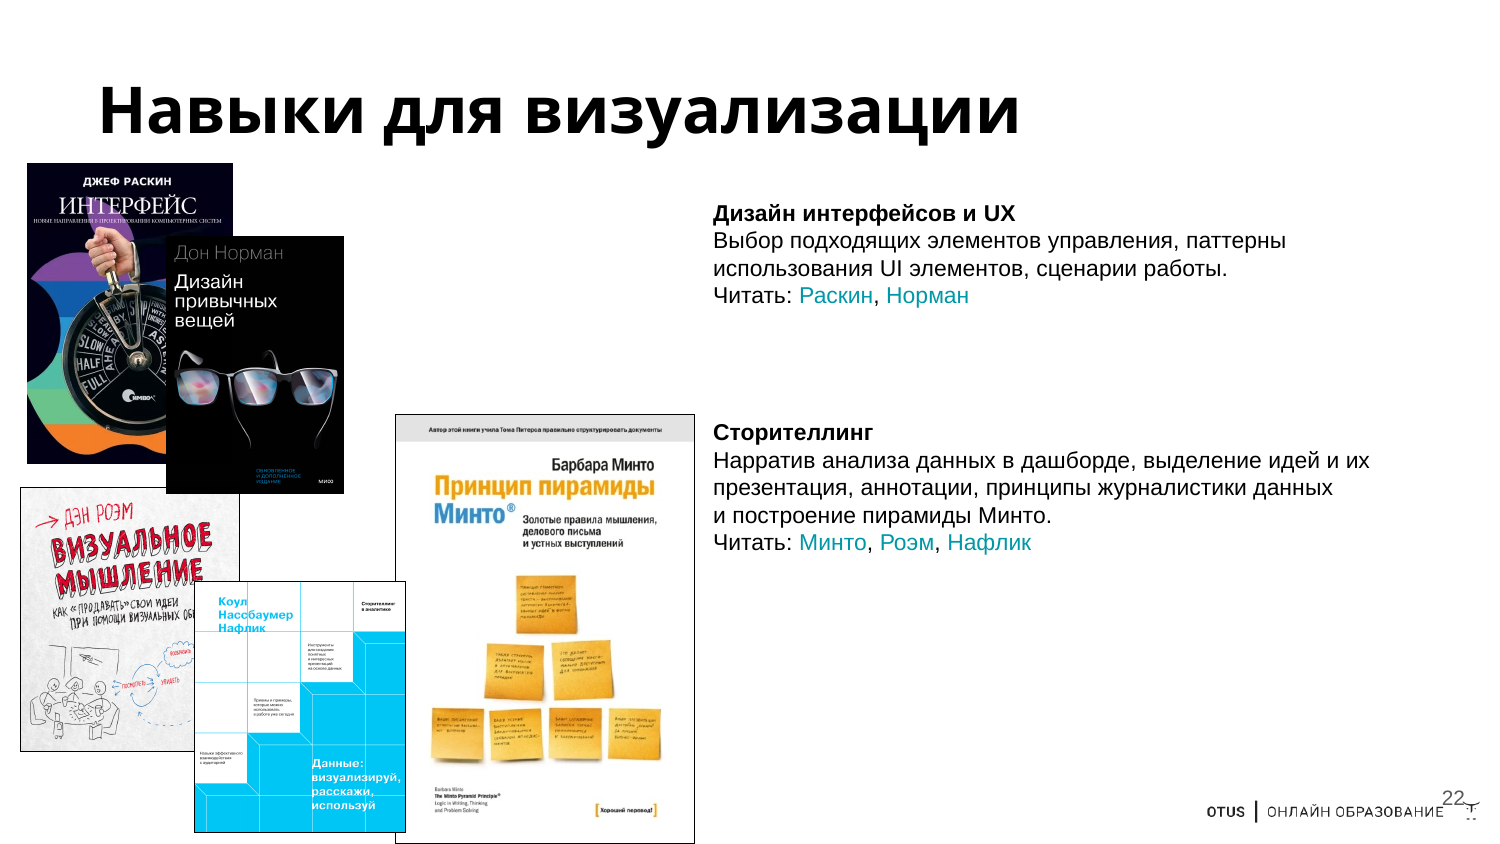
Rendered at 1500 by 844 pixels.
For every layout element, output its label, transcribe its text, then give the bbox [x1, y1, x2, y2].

slide_number 22 [1389, 764, 1480, 830]
picture [0, 0, 1500, 844]
text_box Дизайн интерфейсов и UX Выбор подходящих элементов управления, паттерны использования UI элементов, сценарии работы. Читать: Раскин, Норман Сторителлинг Нарратив анализа данных в дашборде, выделение идей и их презентация, аннотации, принципы журналистики данных и построение пирамиды Минто. Читать: Минто, Роэм, Нафлик [698, 190, 1449, 563]
title Навыки для визуализации [82, 54, 1480, 234]
